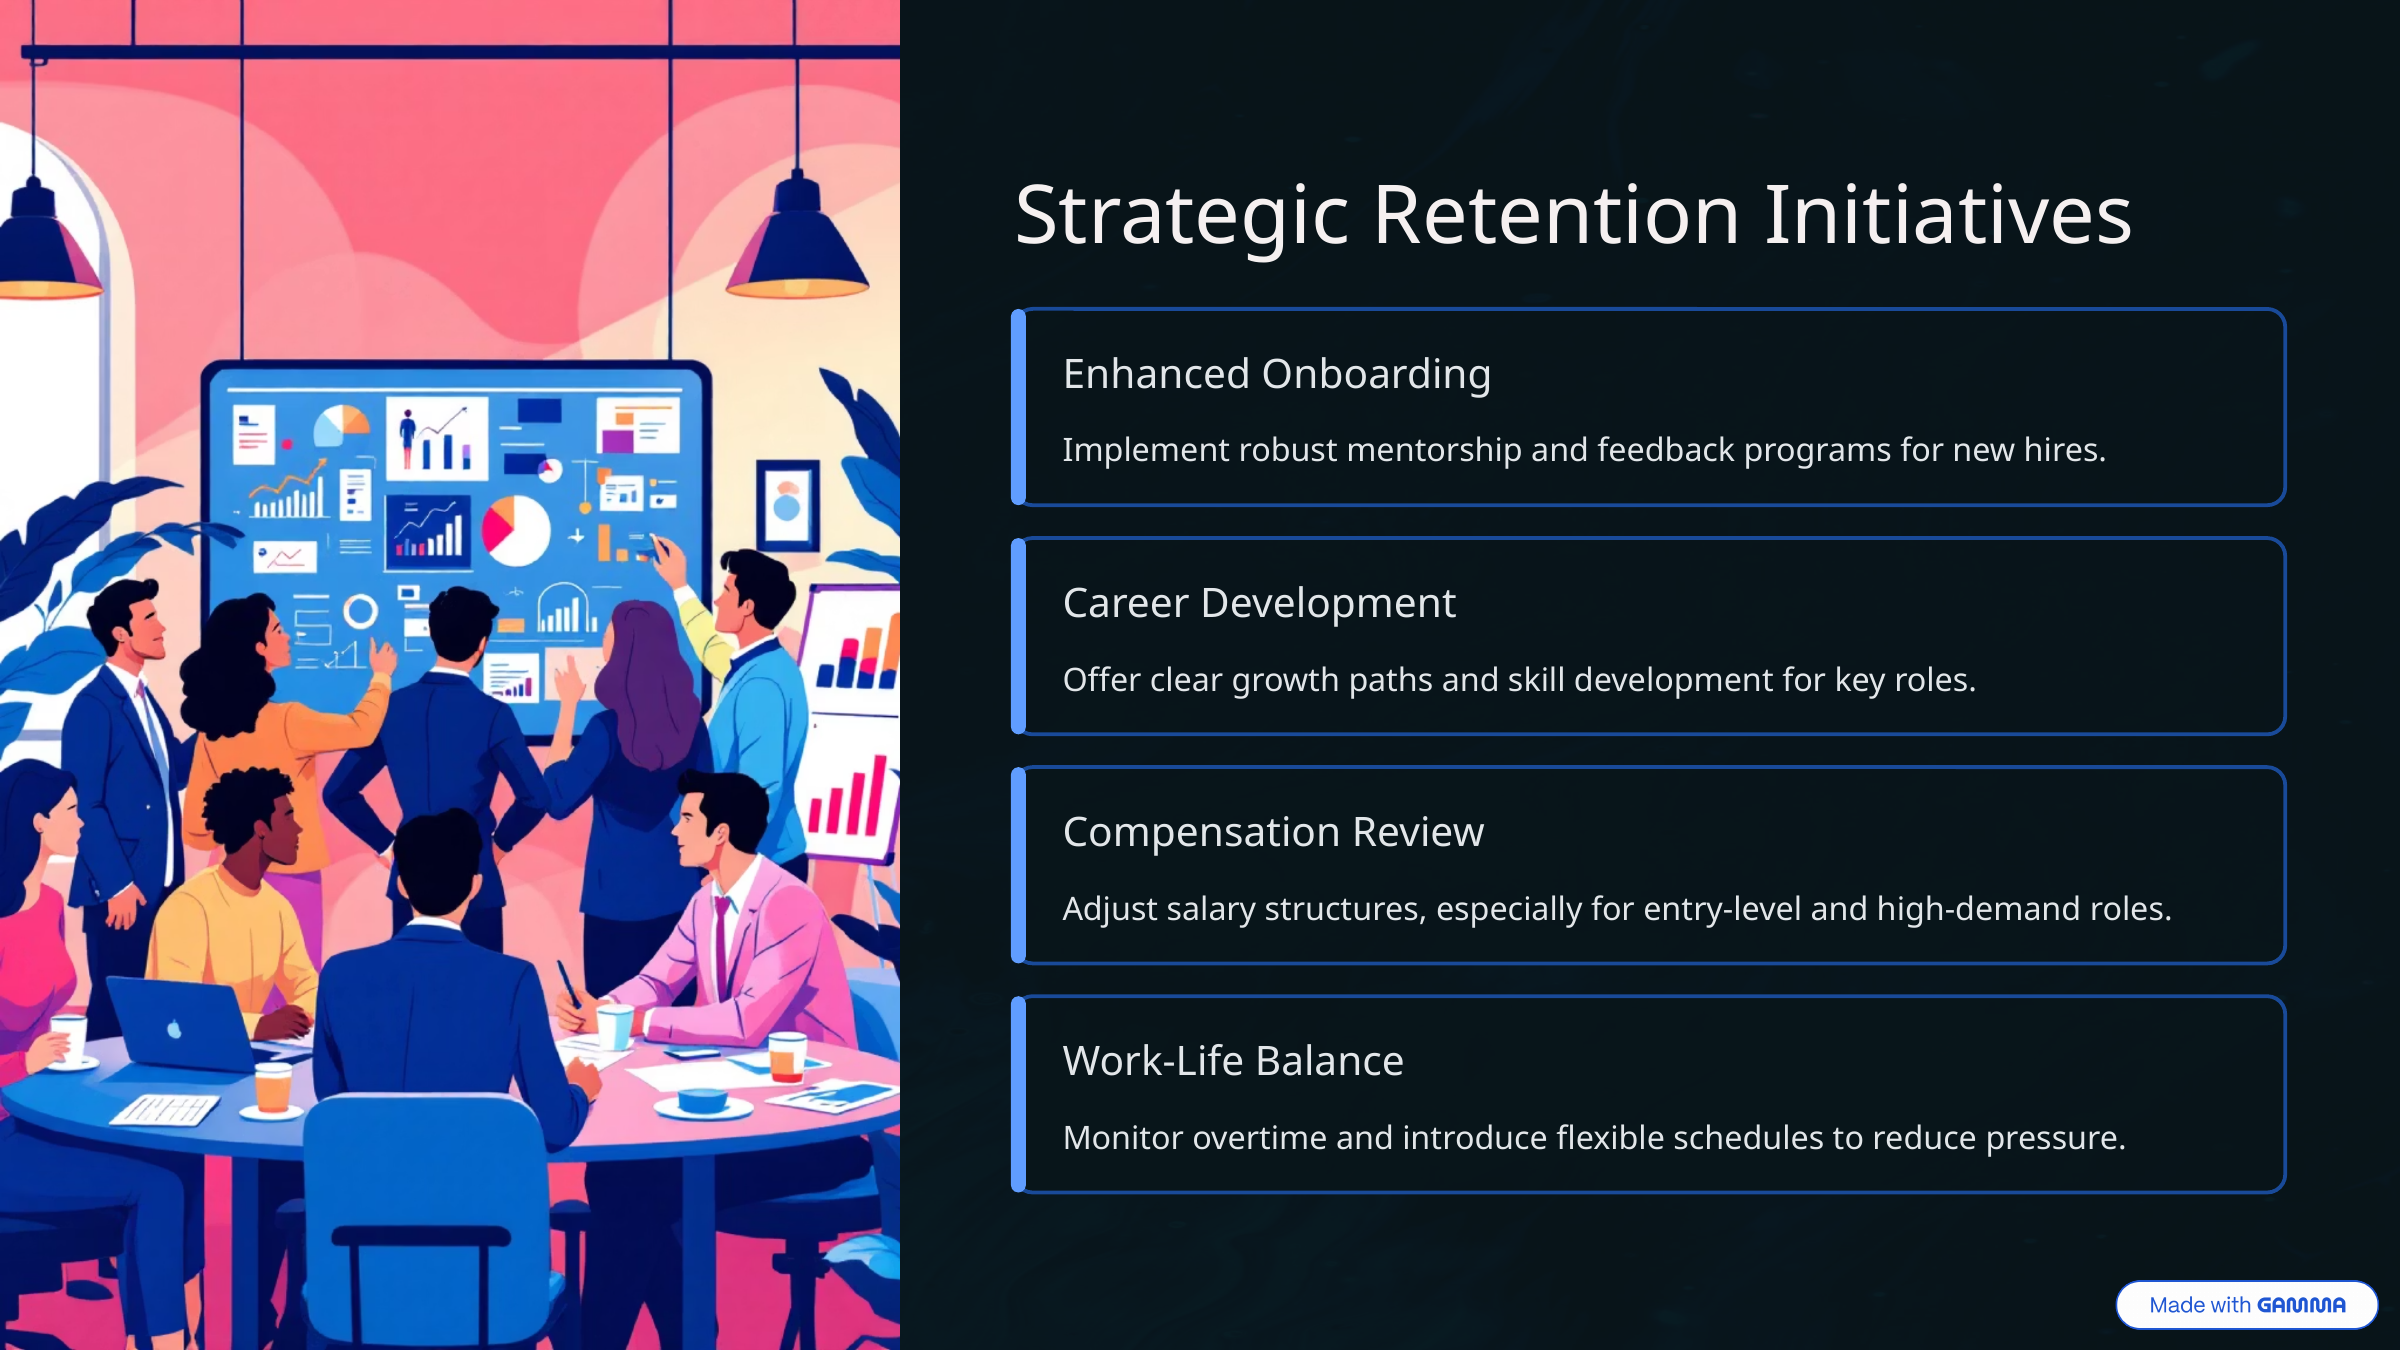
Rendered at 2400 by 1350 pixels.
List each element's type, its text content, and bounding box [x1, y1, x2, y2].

text_box [1010, 308, 1026, 506]
text_box [1010, 996, 1026, 1193]
text_box Offer clear growth paths and skill development for key roles. [1062, 645, 2249, 698]
text_box Implement robust mentorship and feedback programs for new hires. [1062, 416, 2249, 469]
text_box Monitor overtime and introduce flexible schedules to reduce pressure. [1062, 1103, 2249, 1157]
text_box Strategic Retention Initiatives [1014, 157, 2190, 260]
text_box Career Development [1062, 574, 1473, 626]
text_box [1024, 308, 2286, 506]
text_box Compensation Review [1062, 803, 1503, 855]
text_box Enhanced Onboarding [1062, 345, 1504, 397]
text_box [1024, 537, 2286, 735]
picture [2106, 1271, 2389, 1339]
text_box Adjust salary structures, especially for entry-level and high-demand roles. [1062, 874, 2249, 927]
picture [0, 0, 900, 1350]
text_box [1010, 767, 1026, 964]
text_box [1010, 538, 1026, 735]
text_box [1024, 767, 2286, 964]
text_box [1024, 996, 2286, 1193]
text_box Work-Life Balance [1062, 1032, 1473, 1084]
